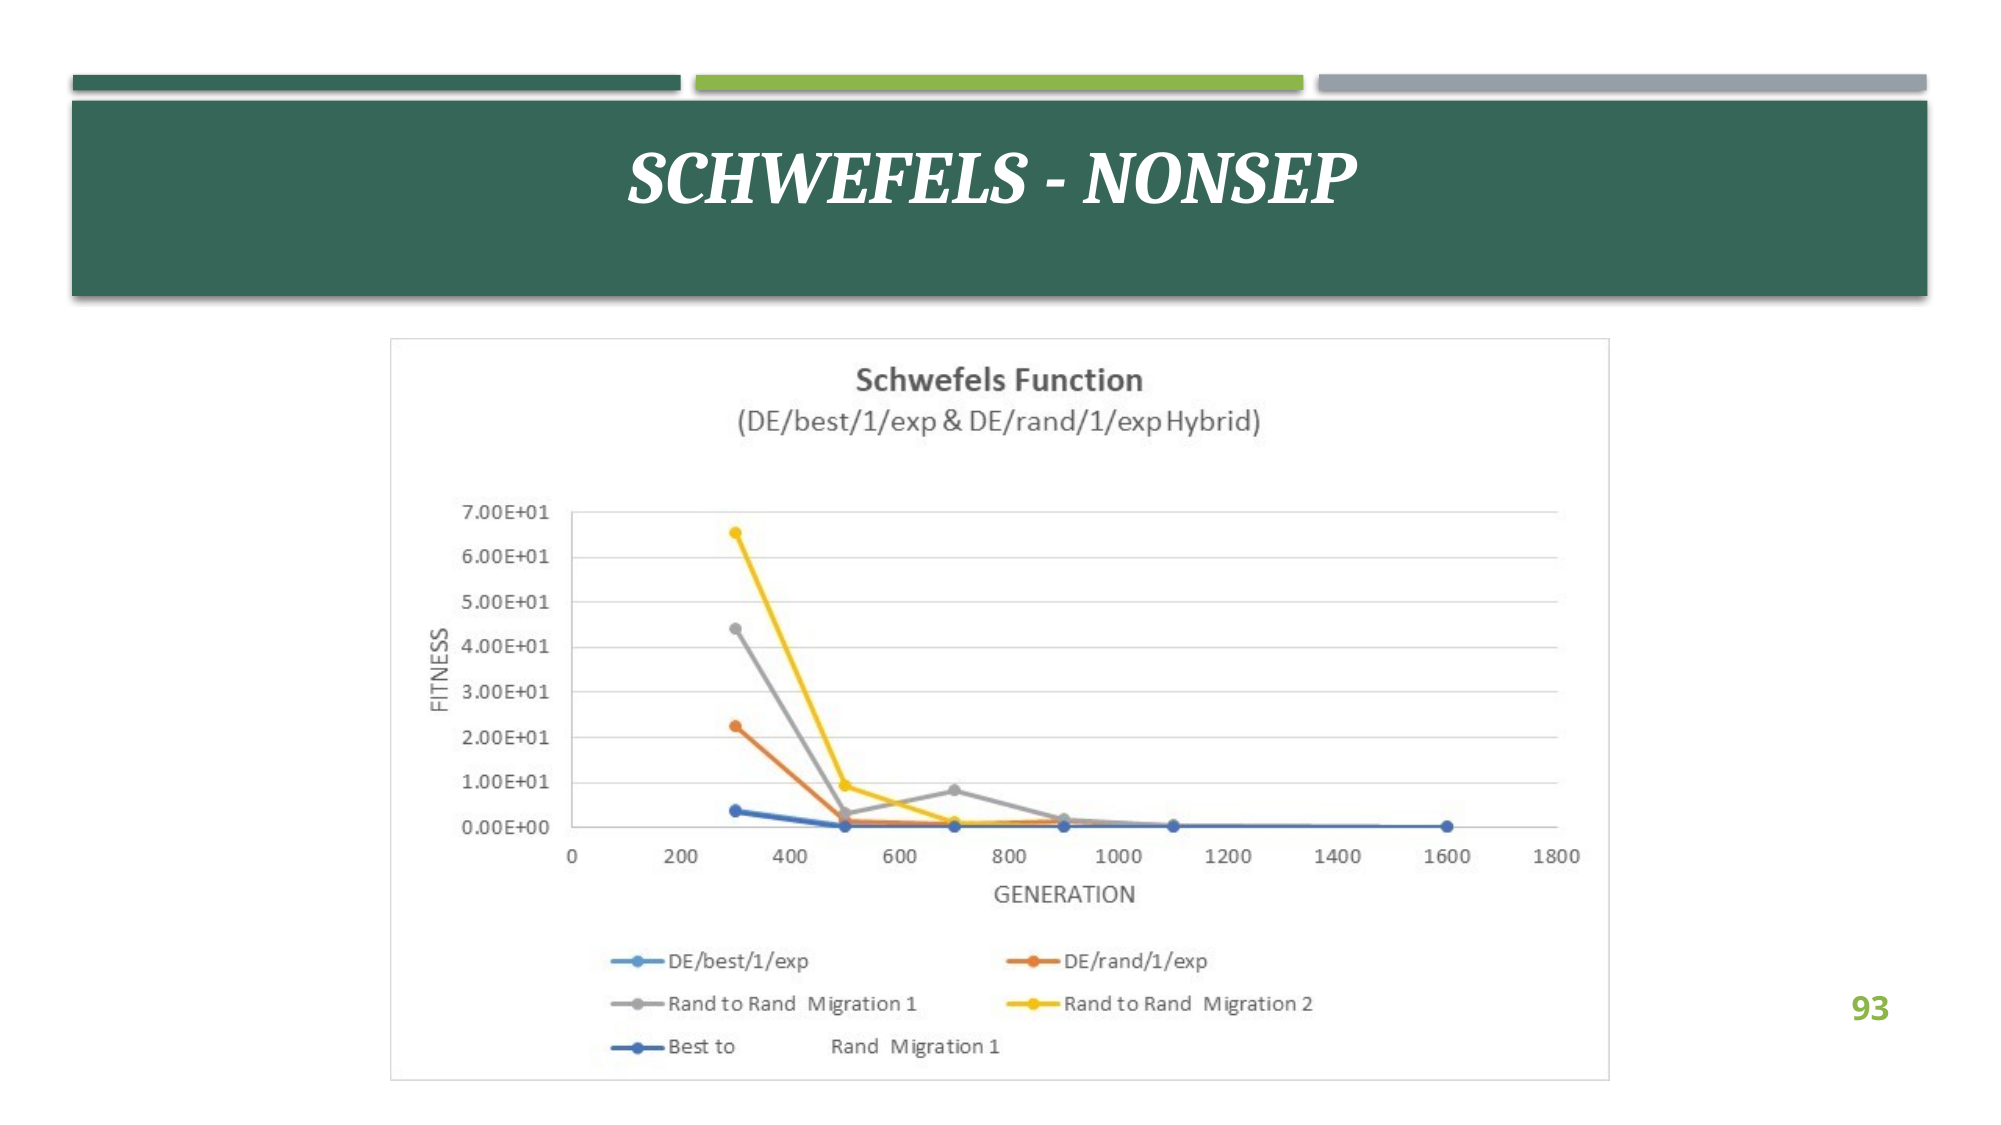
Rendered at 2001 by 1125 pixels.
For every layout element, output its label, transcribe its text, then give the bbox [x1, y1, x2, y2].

slide_number 93 [1732, 977, 1905, 1037]
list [389, 337, 1611, 1081]
